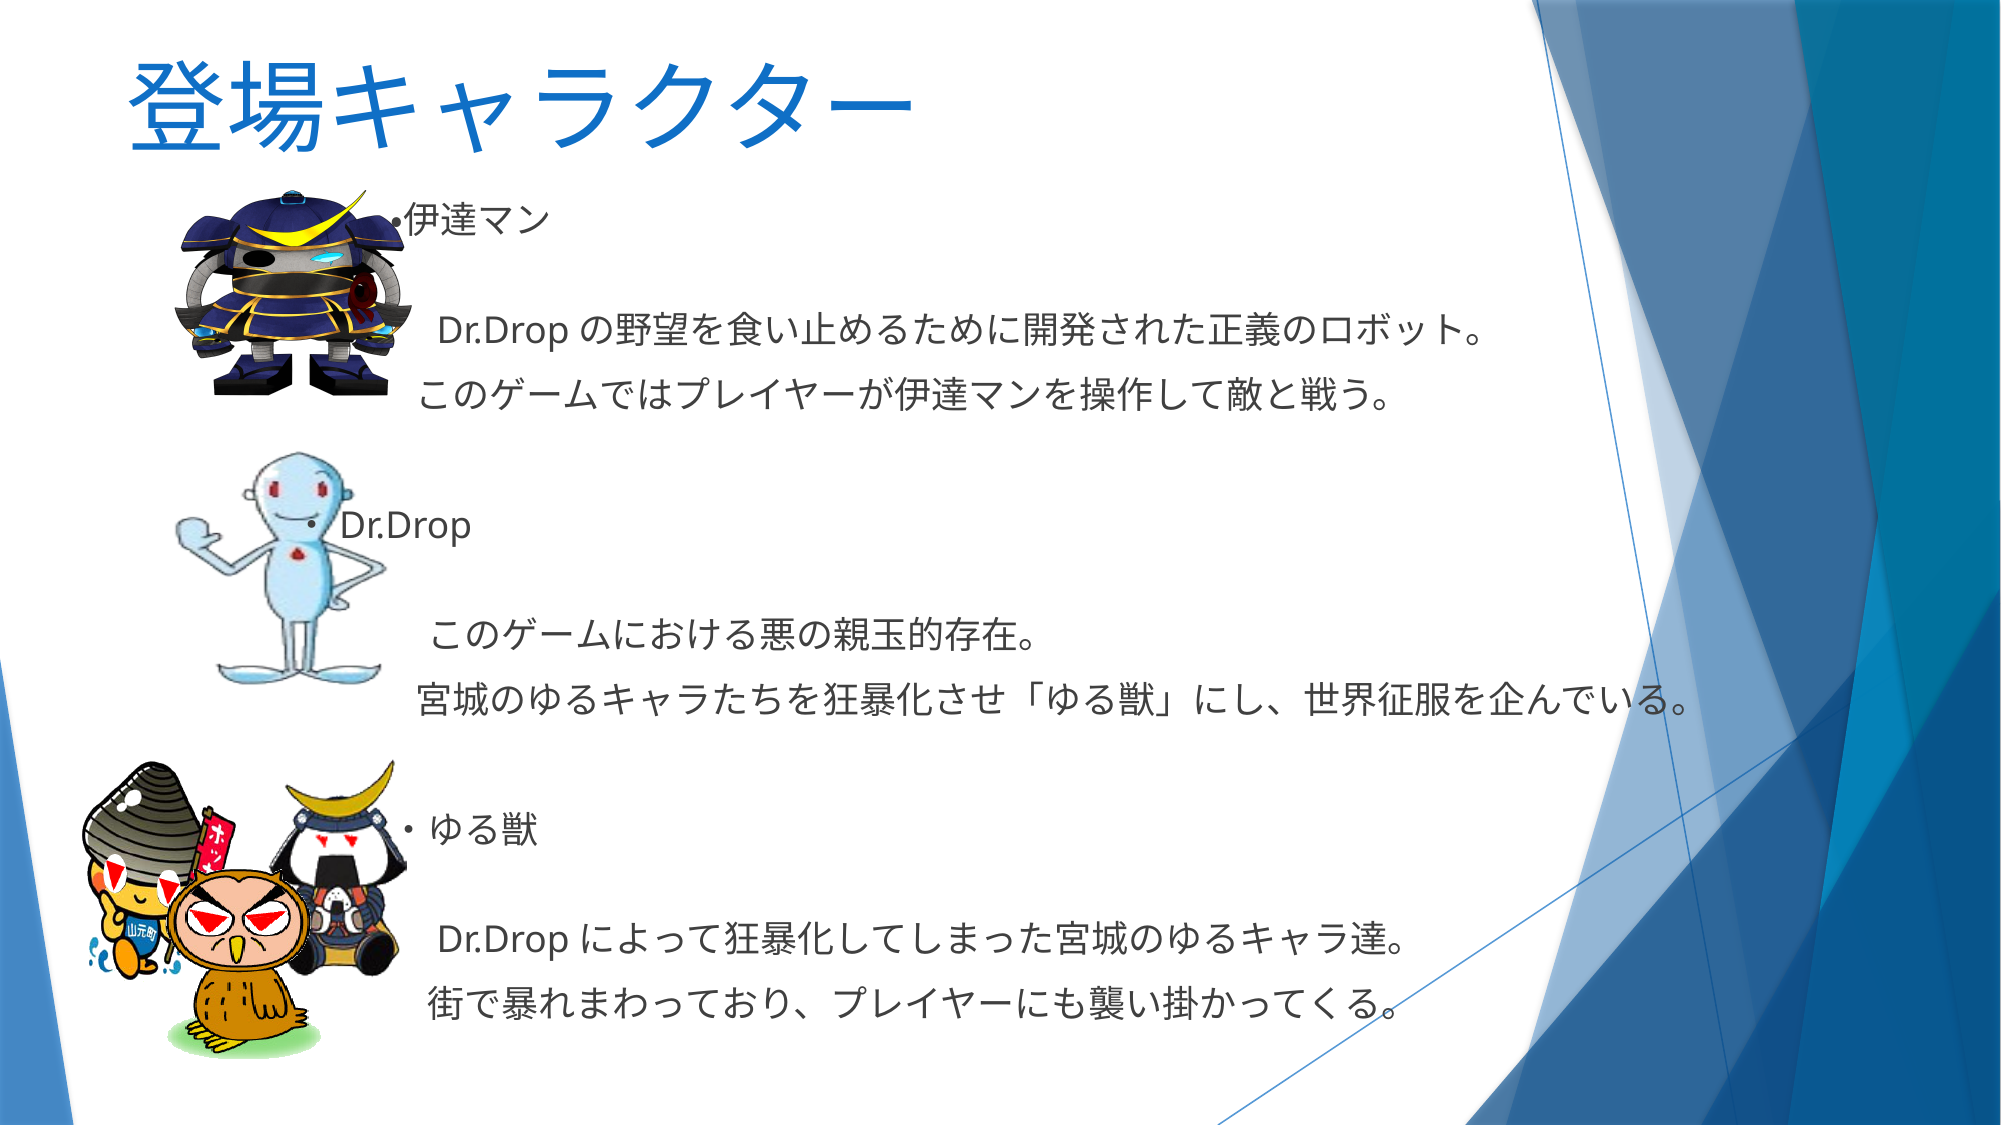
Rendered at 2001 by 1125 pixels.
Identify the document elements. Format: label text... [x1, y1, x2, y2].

picture [156, 440, 431, 695]
picture [79, 754, 407, 1075]
title 登場キャラクター [111, 36, 1522, 184]
list ・伊達マン Dr.Dropの野望を食い止めるために開発された正義のロボット。 このゲームではプレイヤーが伊達マンを操作して敵と戦う。 ・Dr.Drop このゲームにおける悪の親玉的存在。 宮城のゆるキャラたちを狂暴化させ「ゆる獣」にし、世界征服を企んでいる。 ・ゆる獣 Dr.Dropによって狂暴化してしまった宮城のゆるキャラ達。 街で暴れまわっており、プレイヤーにも襲い掛かってくる。 [79, 189, 1849, 1107]
picture [156, 165, 431, 421]
